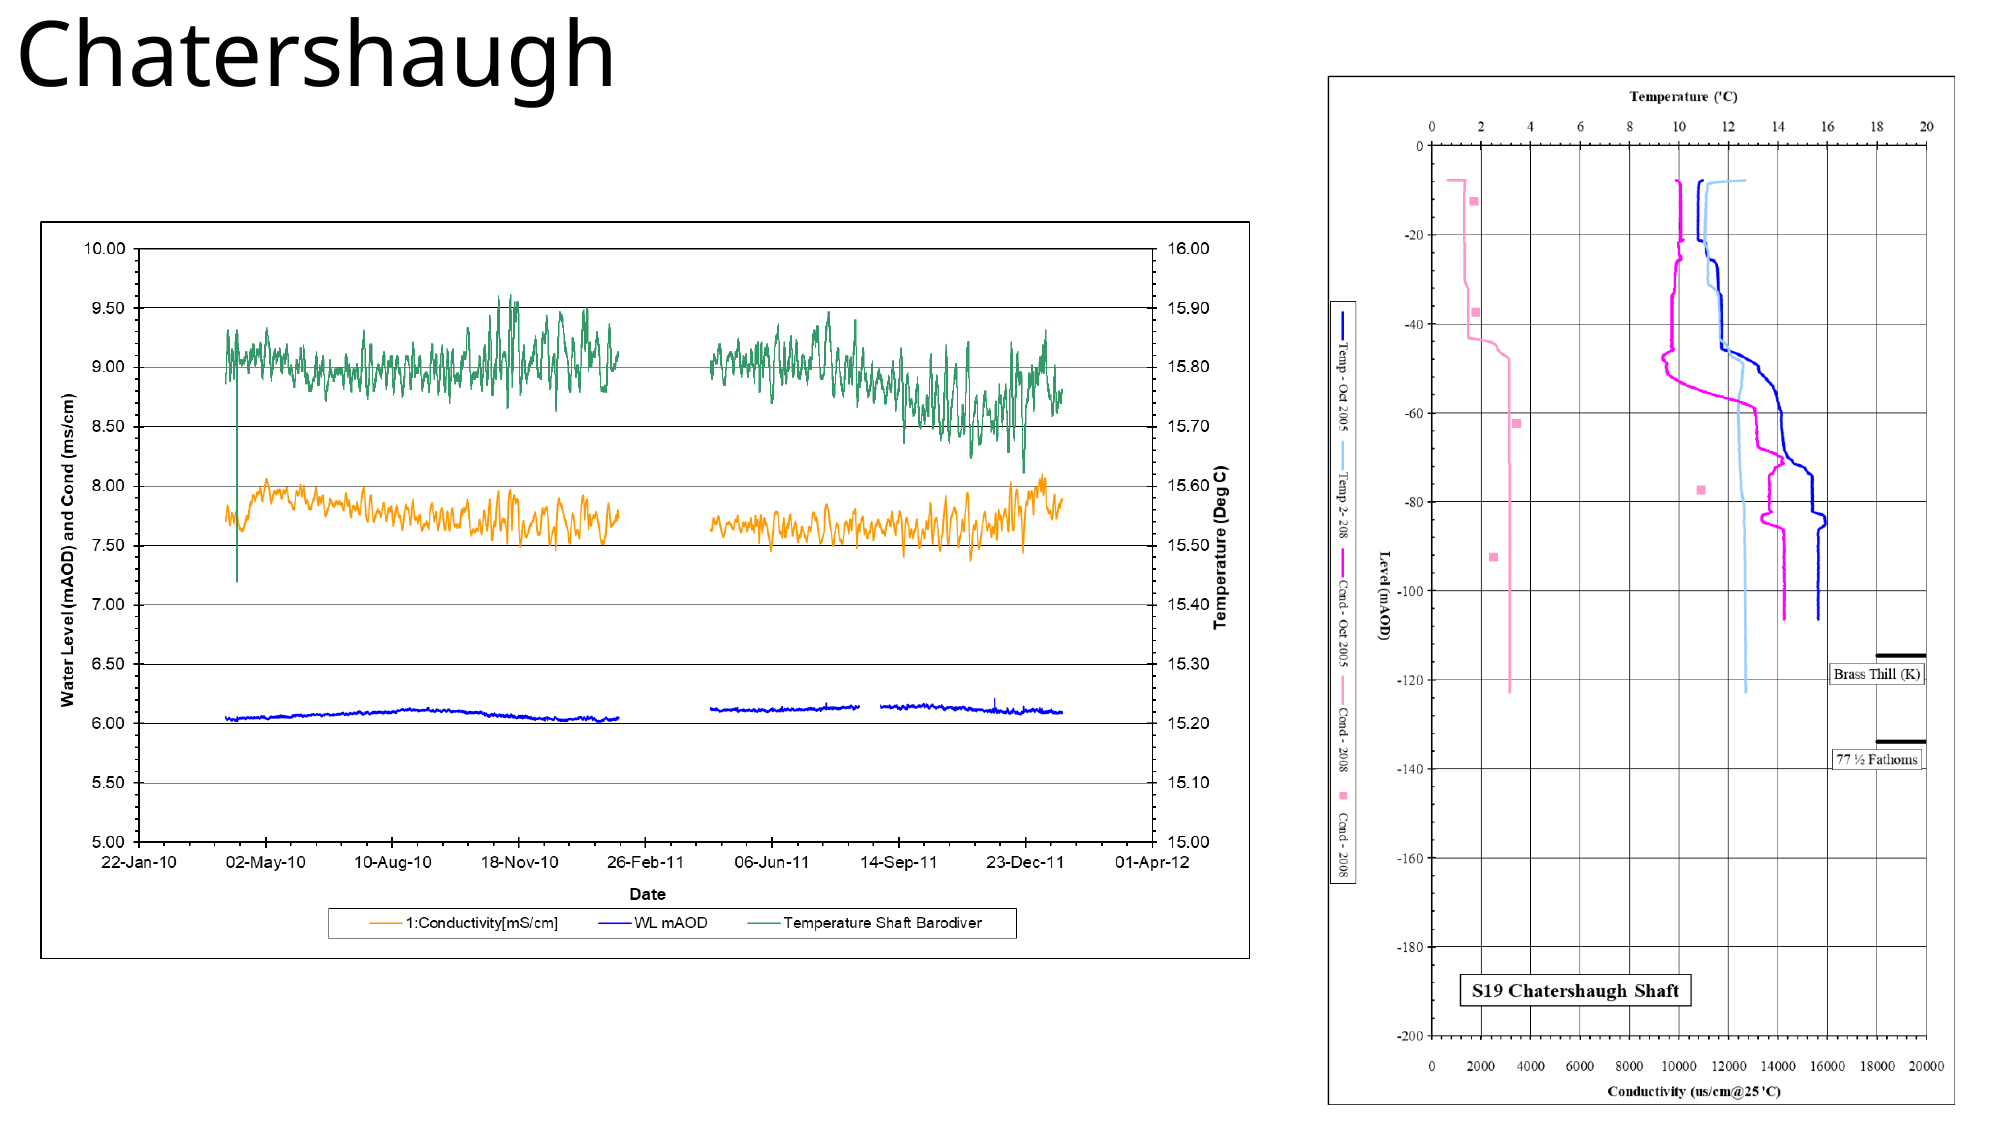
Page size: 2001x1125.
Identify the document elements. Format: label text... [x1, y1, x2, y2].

title Chatershaugh [0, 0, 1180, 114]
picture [40, 77, 2000, 1104]
